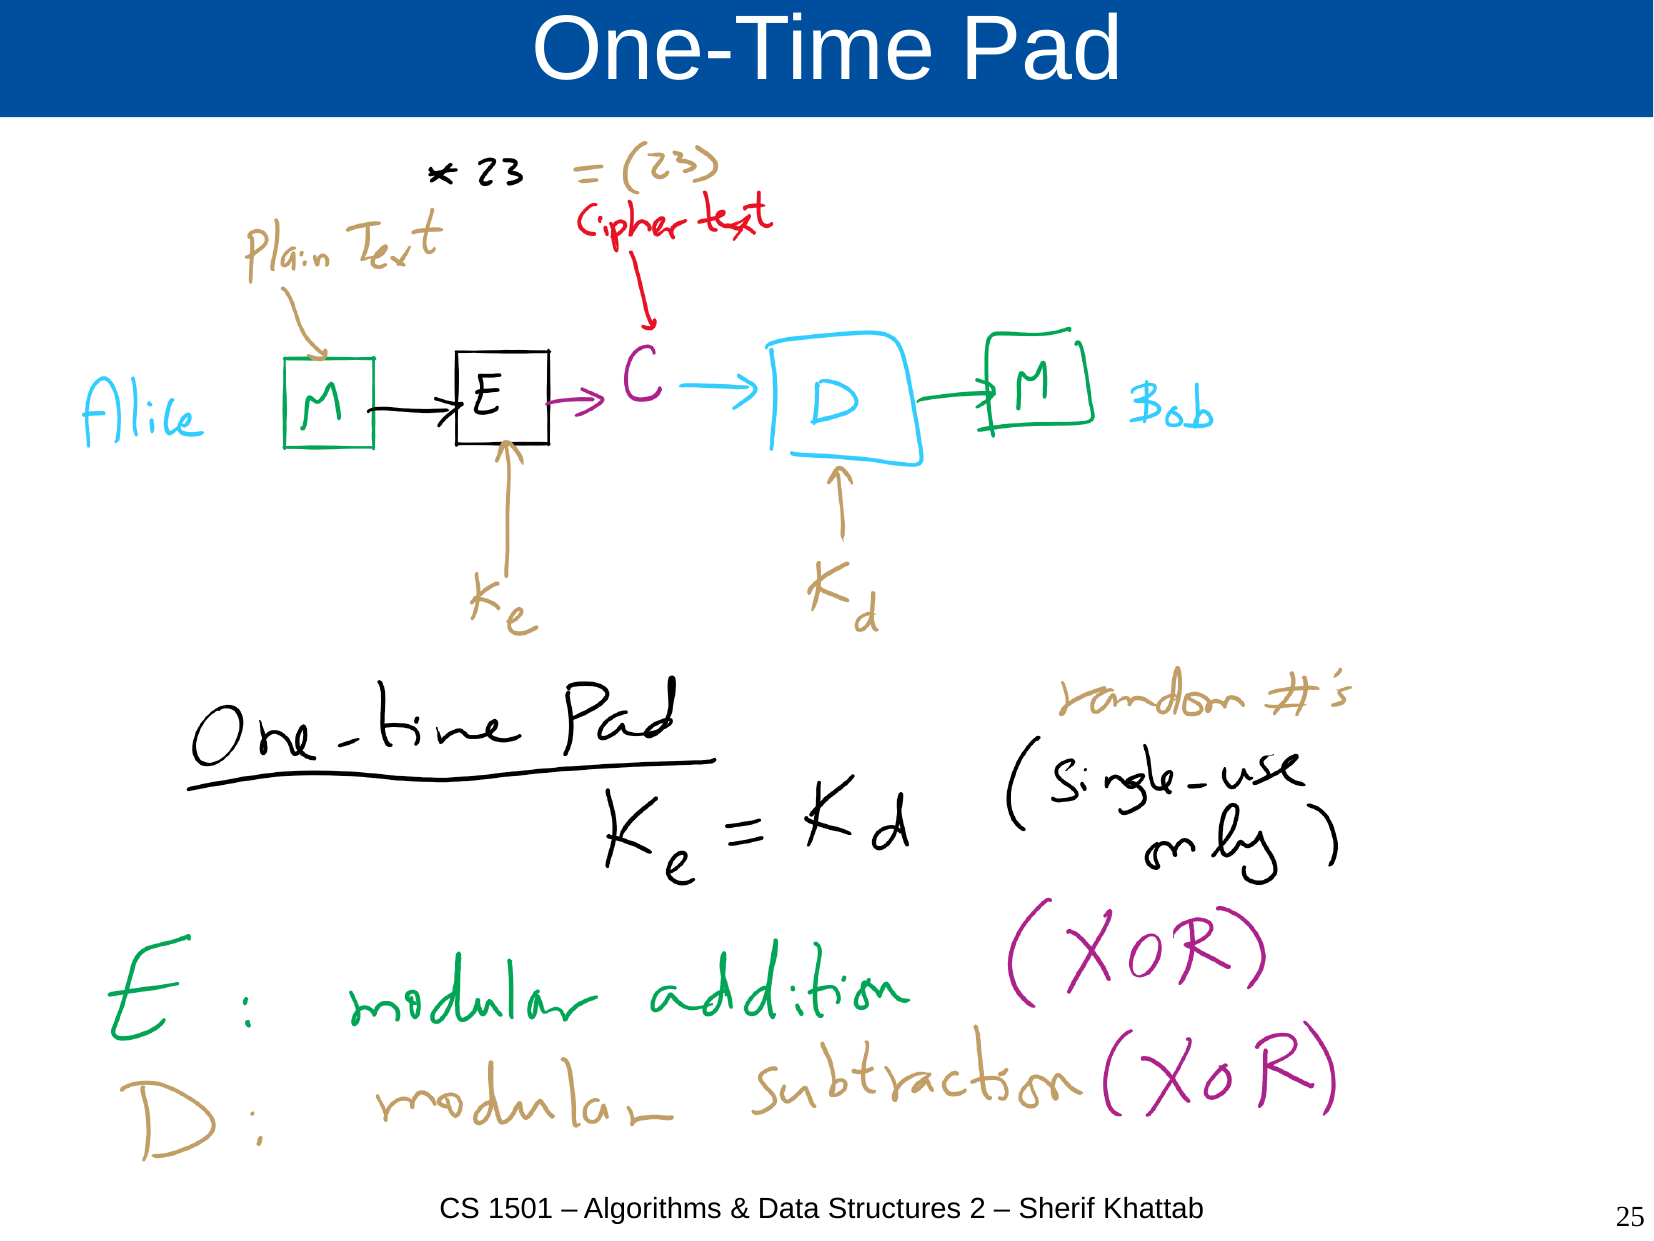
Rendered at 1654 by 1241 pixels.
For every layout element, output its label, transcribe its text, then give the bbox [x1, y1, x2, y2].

title One-Time Pad [0, 0, 1654, 118]
picture [71, 130, 1634, 1172]
footer CS 1501 – Algorithms & Data Structures 2 – Sherif Khattab [407, 1191, 1238, 1241]
slide_number 25 [1265, 1199, 1646, 1241]
